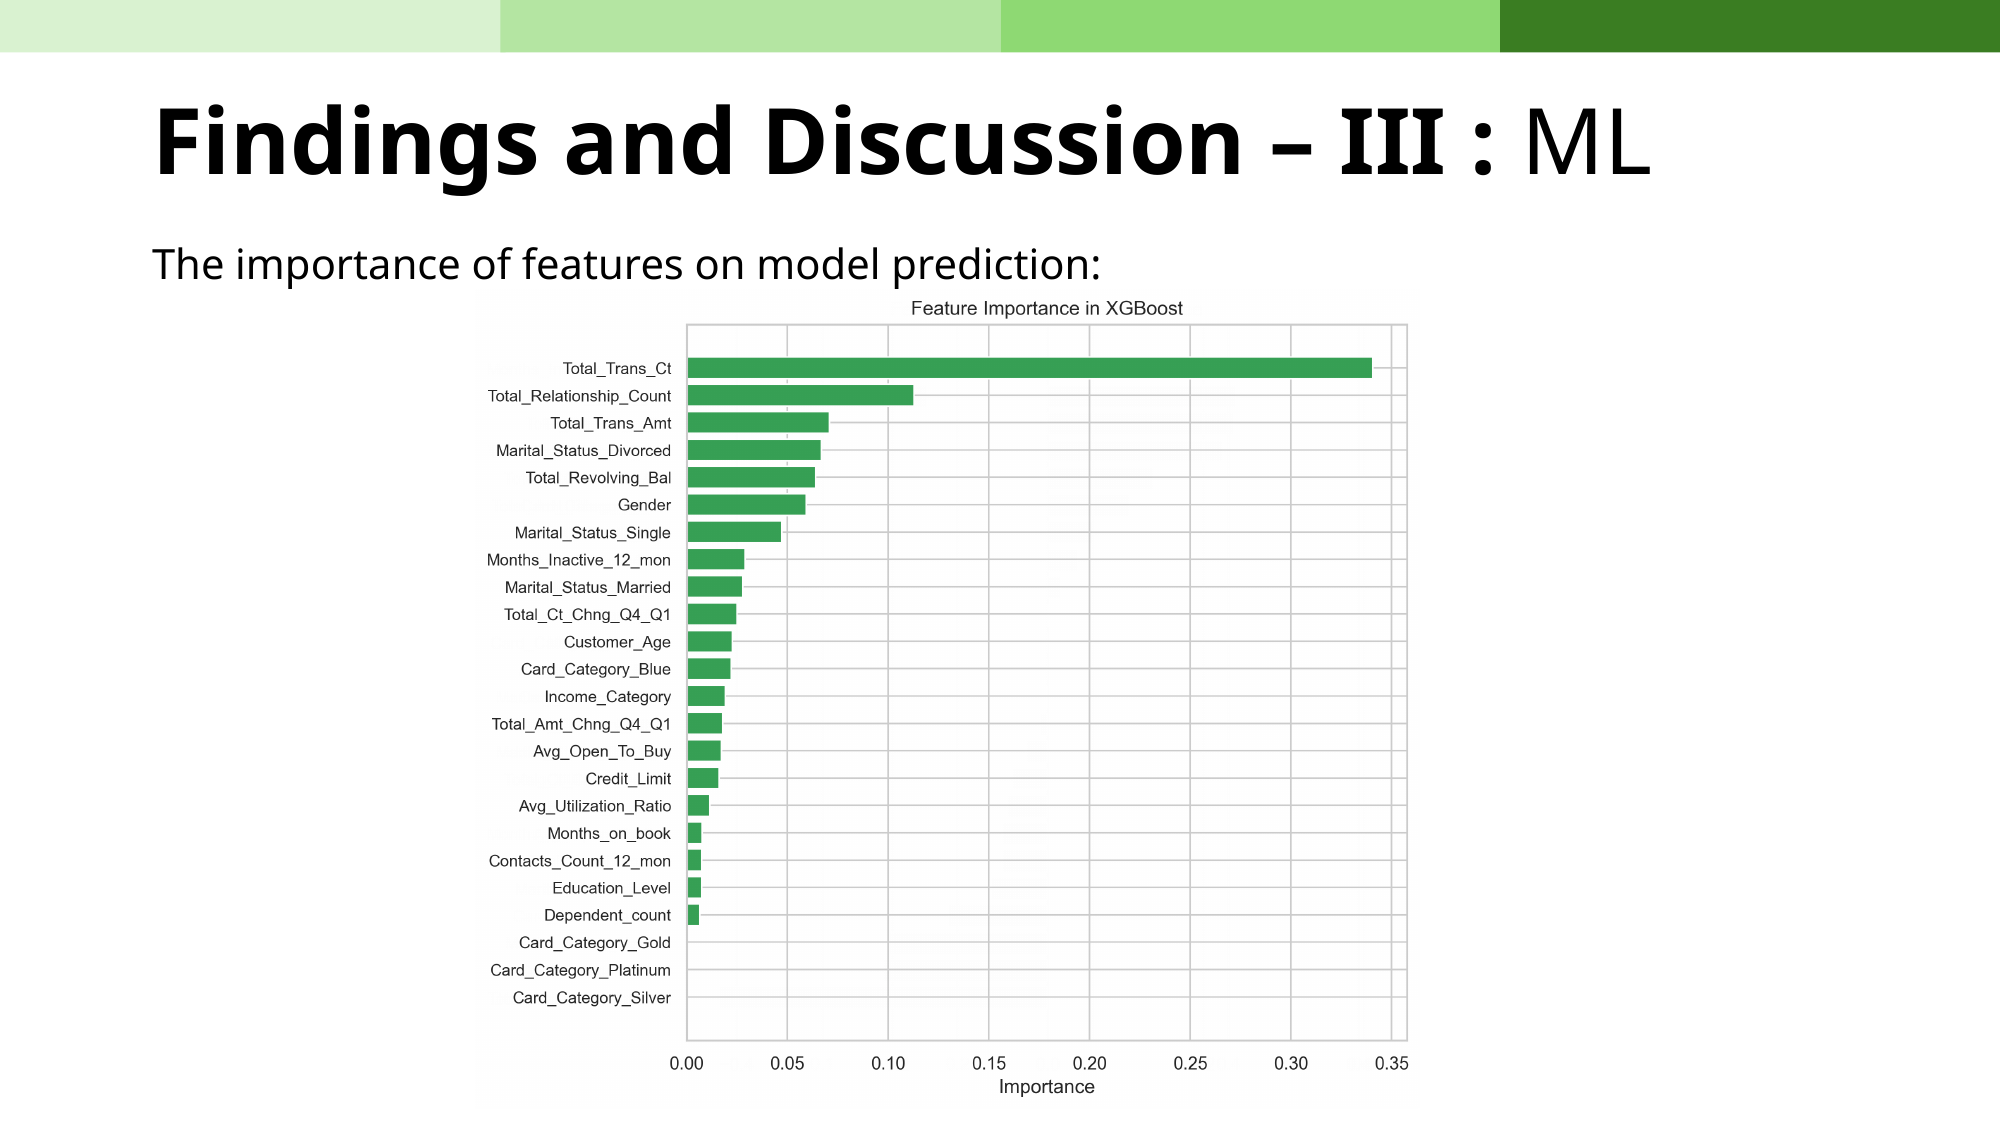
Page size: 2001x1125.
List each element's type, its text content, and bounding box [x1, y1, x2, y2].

text_box The importance of features on model prediction: [137, 230, 1827, 295]
text_box Findings and Discussion – III : ML [137, 59, 1863, 230]
picture [474, 289, 1420, 1110]
